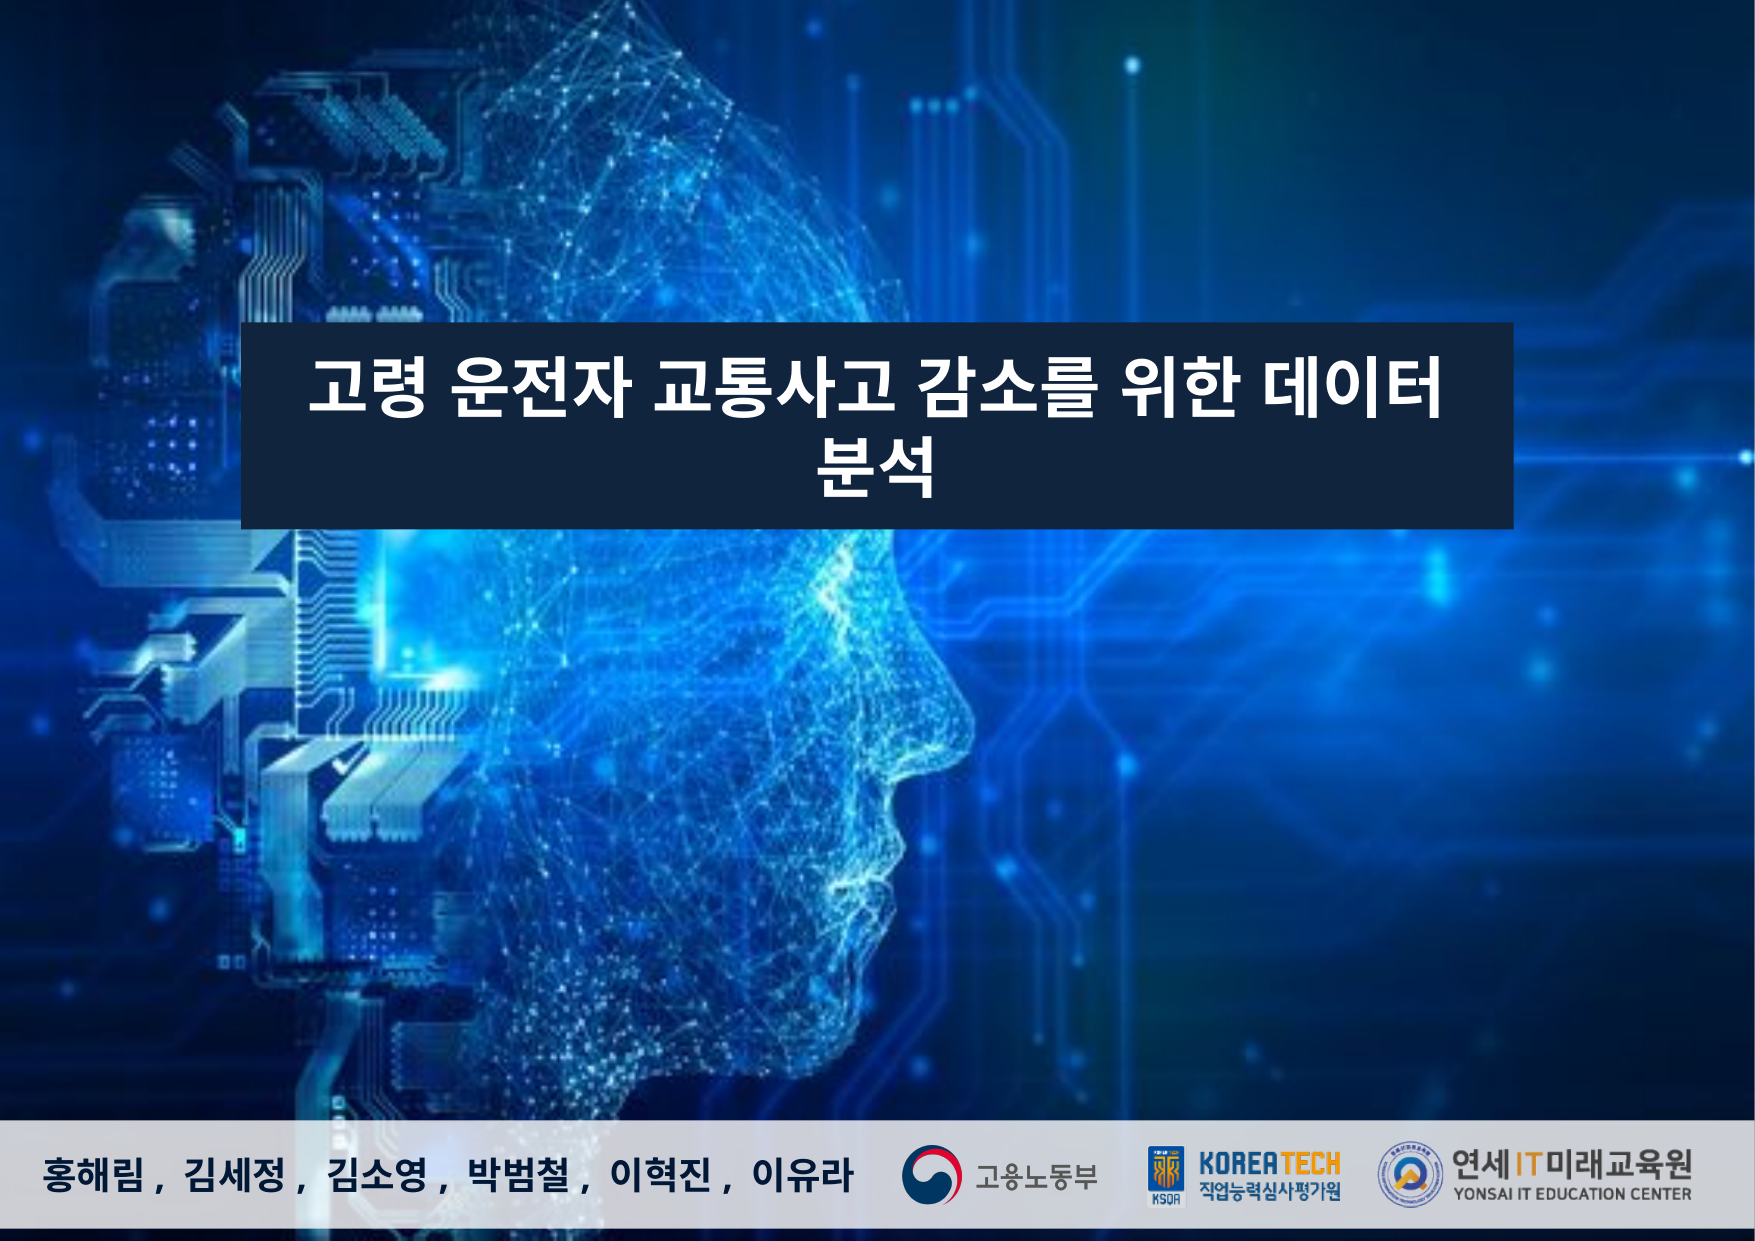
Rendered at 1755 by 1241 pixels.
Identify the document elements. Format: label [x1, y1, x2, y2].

picture [1377, 1141, 1702, 1208]
picture [0, 1229, 1755, 1241]
picture [0, 0, 1755, 1120]
text_box [902, 1144, 1340, 1208]
